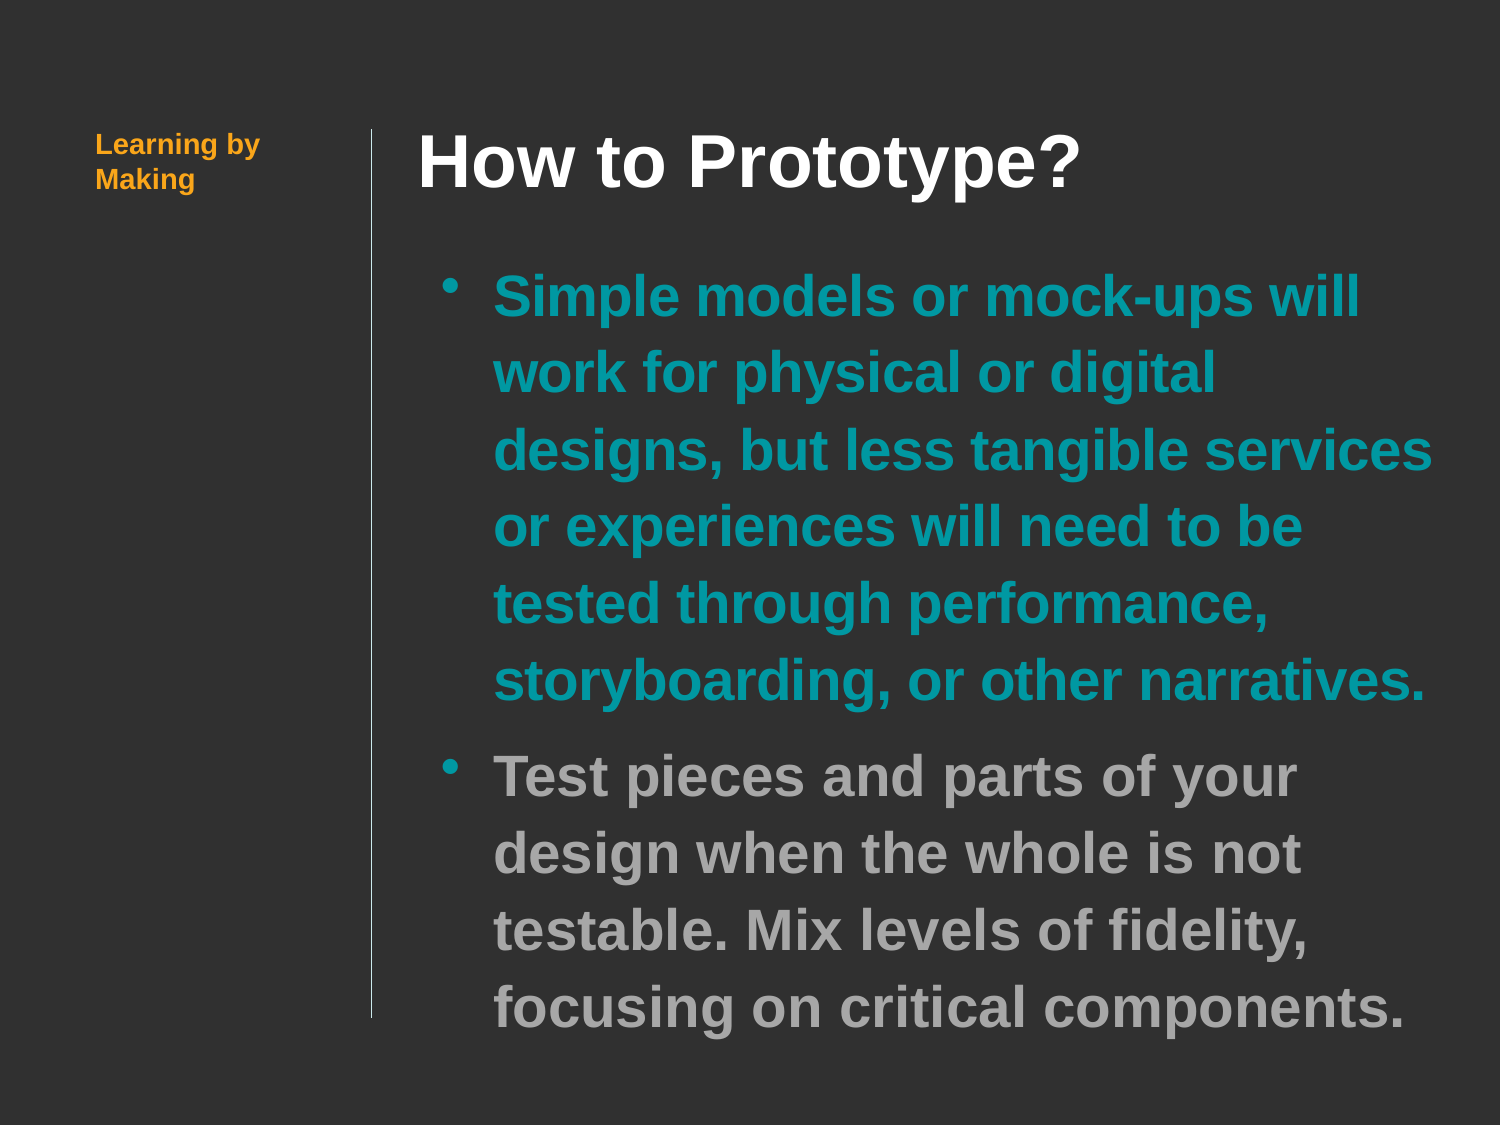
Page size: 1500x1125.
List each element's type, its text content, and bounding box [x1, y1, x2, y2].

title How to Prototype? [402, 96, 1484, 376]
list Simple models or mock-ups will work for physical or digital designs, but less tangible services or experiences will need to be tested through performance, storyboarding, or other narratives. Test pieces and parts of your design when the whole is not testable. Mix levels of fidelity, focusing on critical components. [402, 235, 1450, 964]
text_box Learning by Making [80, 109, 350, 210]
